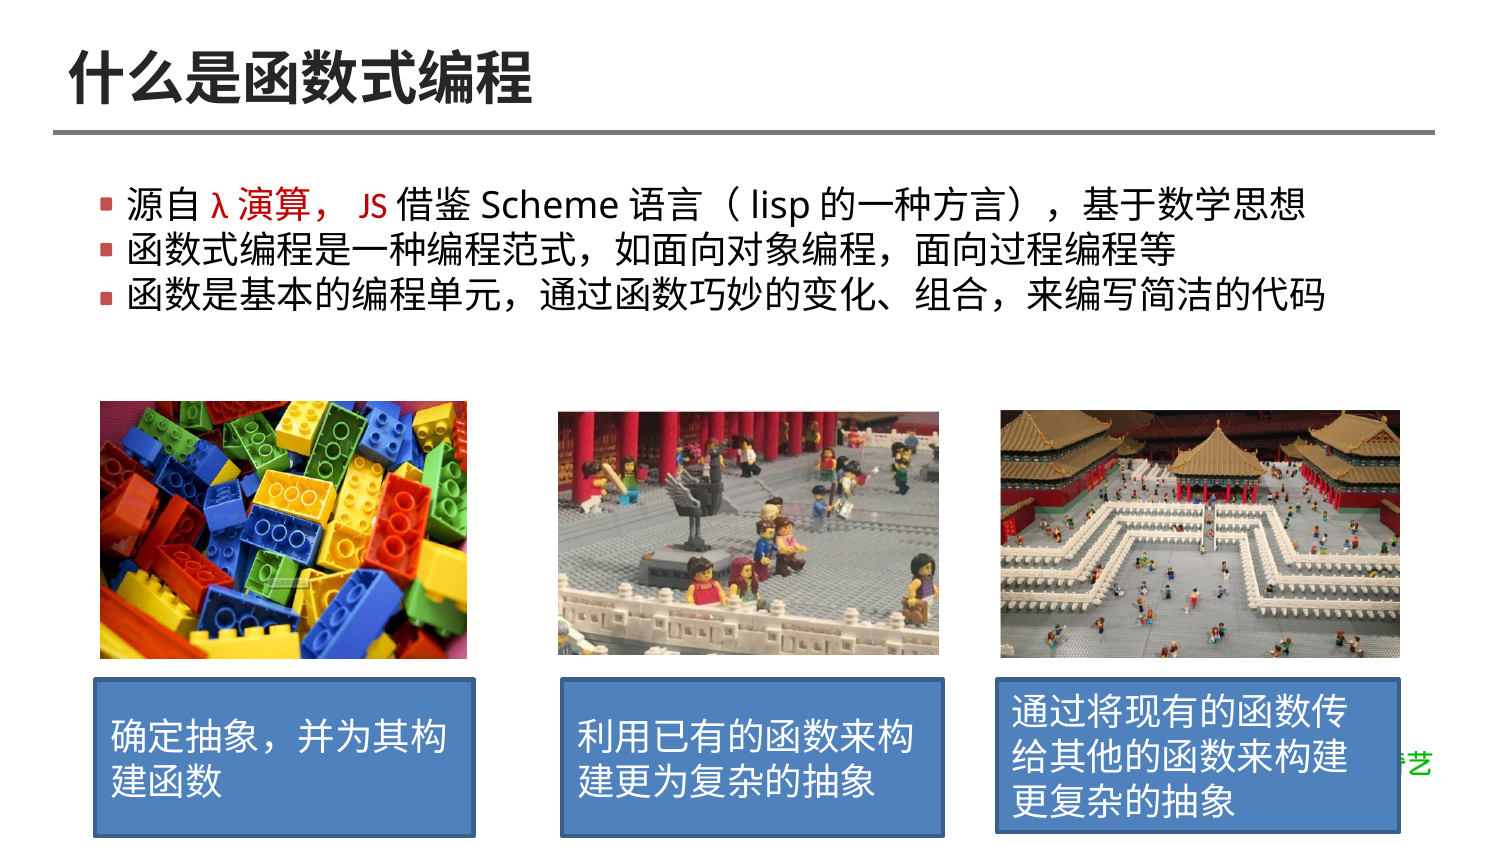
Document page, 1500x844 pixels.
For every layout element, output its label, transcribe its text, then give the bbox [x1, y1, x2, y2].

title 什么是函数式编程 [53, 33, 1436, 115]
text_box [100, 197, 113, 211]
picture [558, 409, 940, 655]
text_box 确定抽象，并为其构建函数 [93, 677, 476, 838]
text_box 源自λ演算，JS借鉴Scheme语言（lisp的一种方言），基于数学思想 函数式编程是一种编程范式，如面向对象编程，面向过程编程等 函数是基本的编程单元，通过函数巧妙的变化、组合，来编写简洁的代码 [112, 173, 1500, 324]
picture [1401, 728, 1447, 800]
picture [100, 400, 467, 659]
picture [997, 409, 1400, 659]
text_box [100, 242, 113, 257]
text_box [100, 291, 113, 306]
text_box 利用已有的函数来构建更为复杂的抽象 [560, 677, 945, 838]
text_box 通过将现有的函数传给其他的函数来构建更复杂的抽象 [995, 677, 1401, 834]
